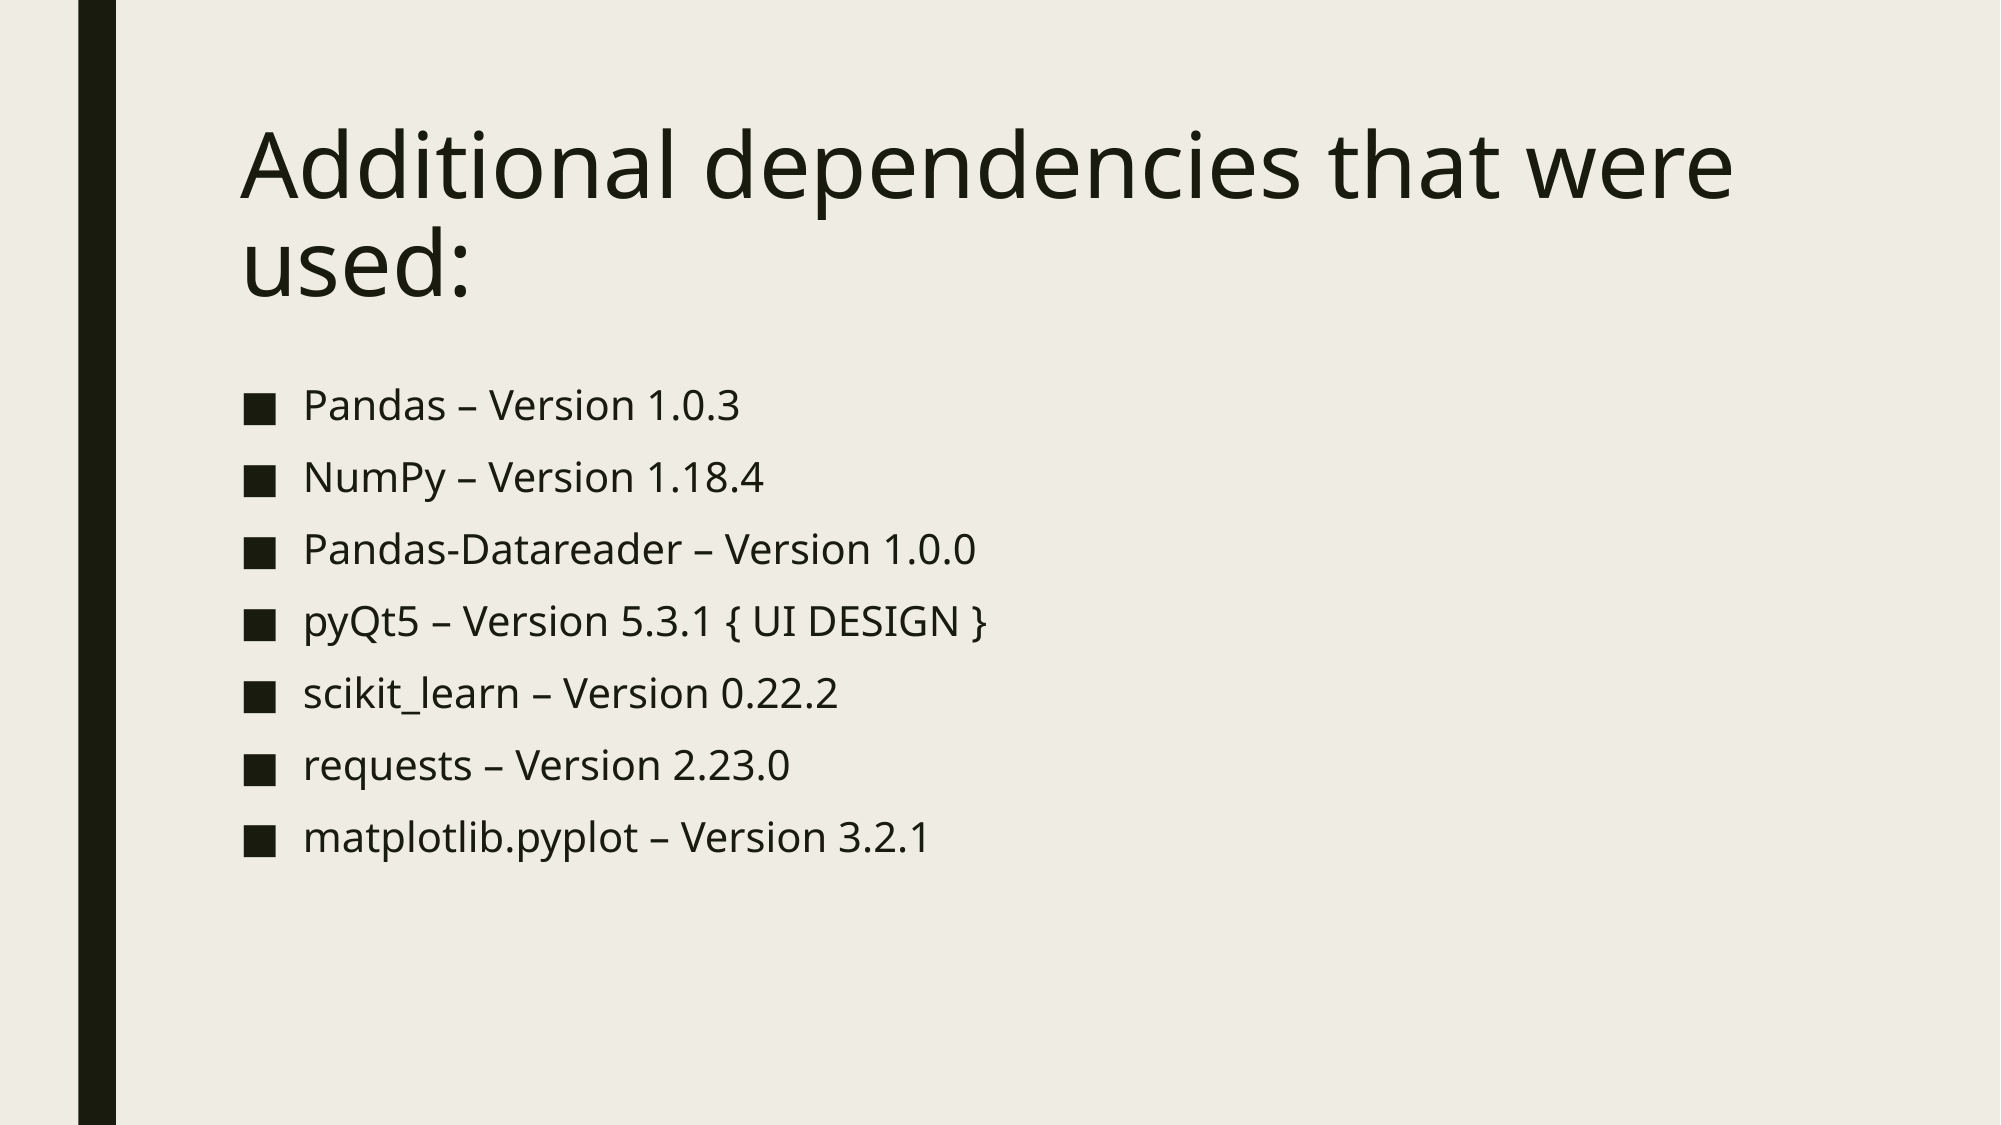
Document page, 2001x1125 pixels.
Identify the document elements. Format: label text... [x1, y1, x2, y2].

list Pandas – Version 1.0.3 NumPy – Version 1.18.4 Pandas-Datareader – Version 1.0.0 pyQt5 – Version 5.3.1 { UI DESIGN } scikit_learn – Version 0.22.2 requests – Version 2.23.0 matplotlib.pyplot – Version 3.2.1 [225, 375, 1800, 963]
title Additional dependencies that were used: [225, 112, 1800, 357]
